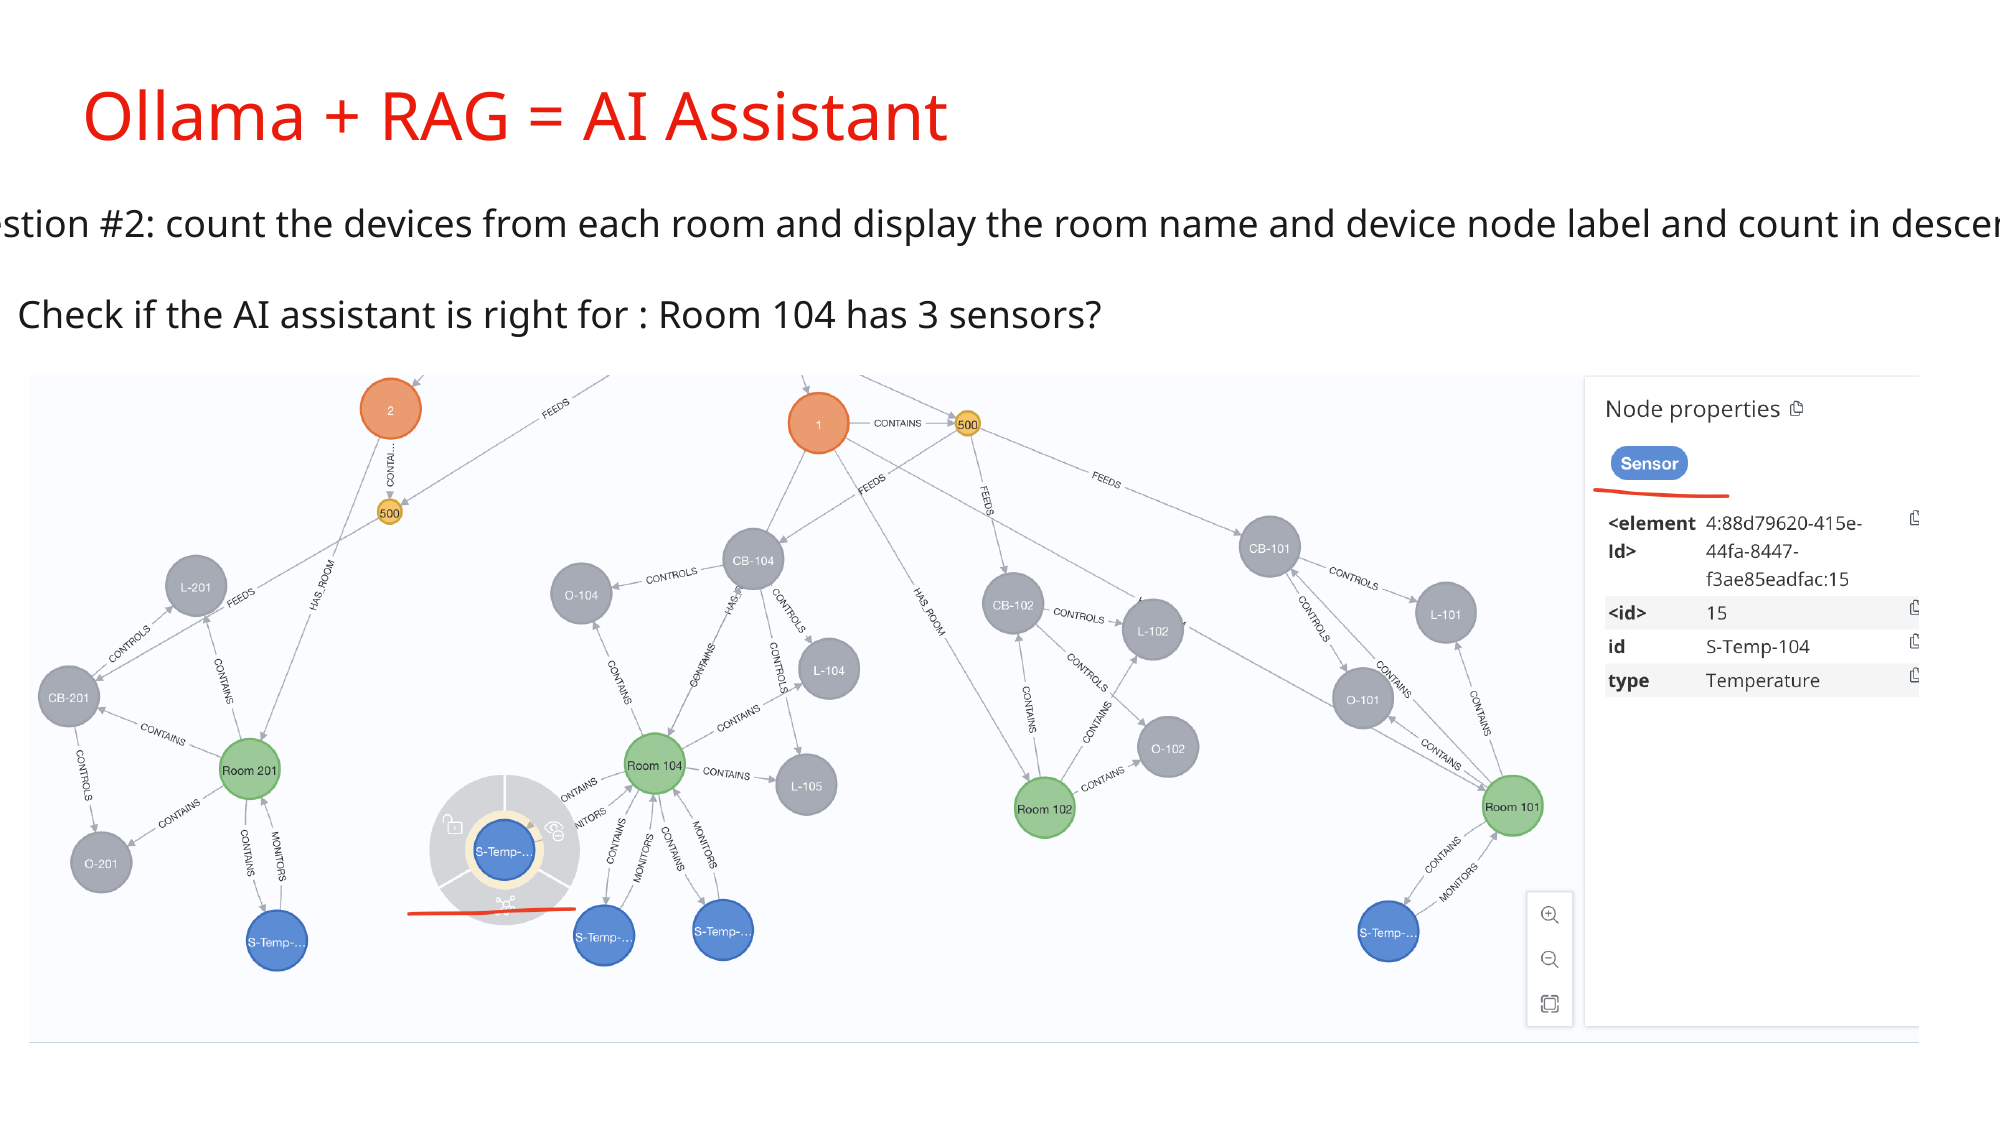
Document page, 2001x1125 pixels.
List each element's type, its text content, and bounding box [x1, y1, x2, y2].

title Ollama + RAG = AI Assistant [82, 82, 1703, 155]
text_box Question #2: count the devices from each room and display the room name and device node label and count in descending order [0, 190, 2000, 308]
picture [29, 375, 1919, 1043]
text_box Check if the AI assistant is right for : Room 104 has 3 sensors? [17, 308, 1113, 336]
